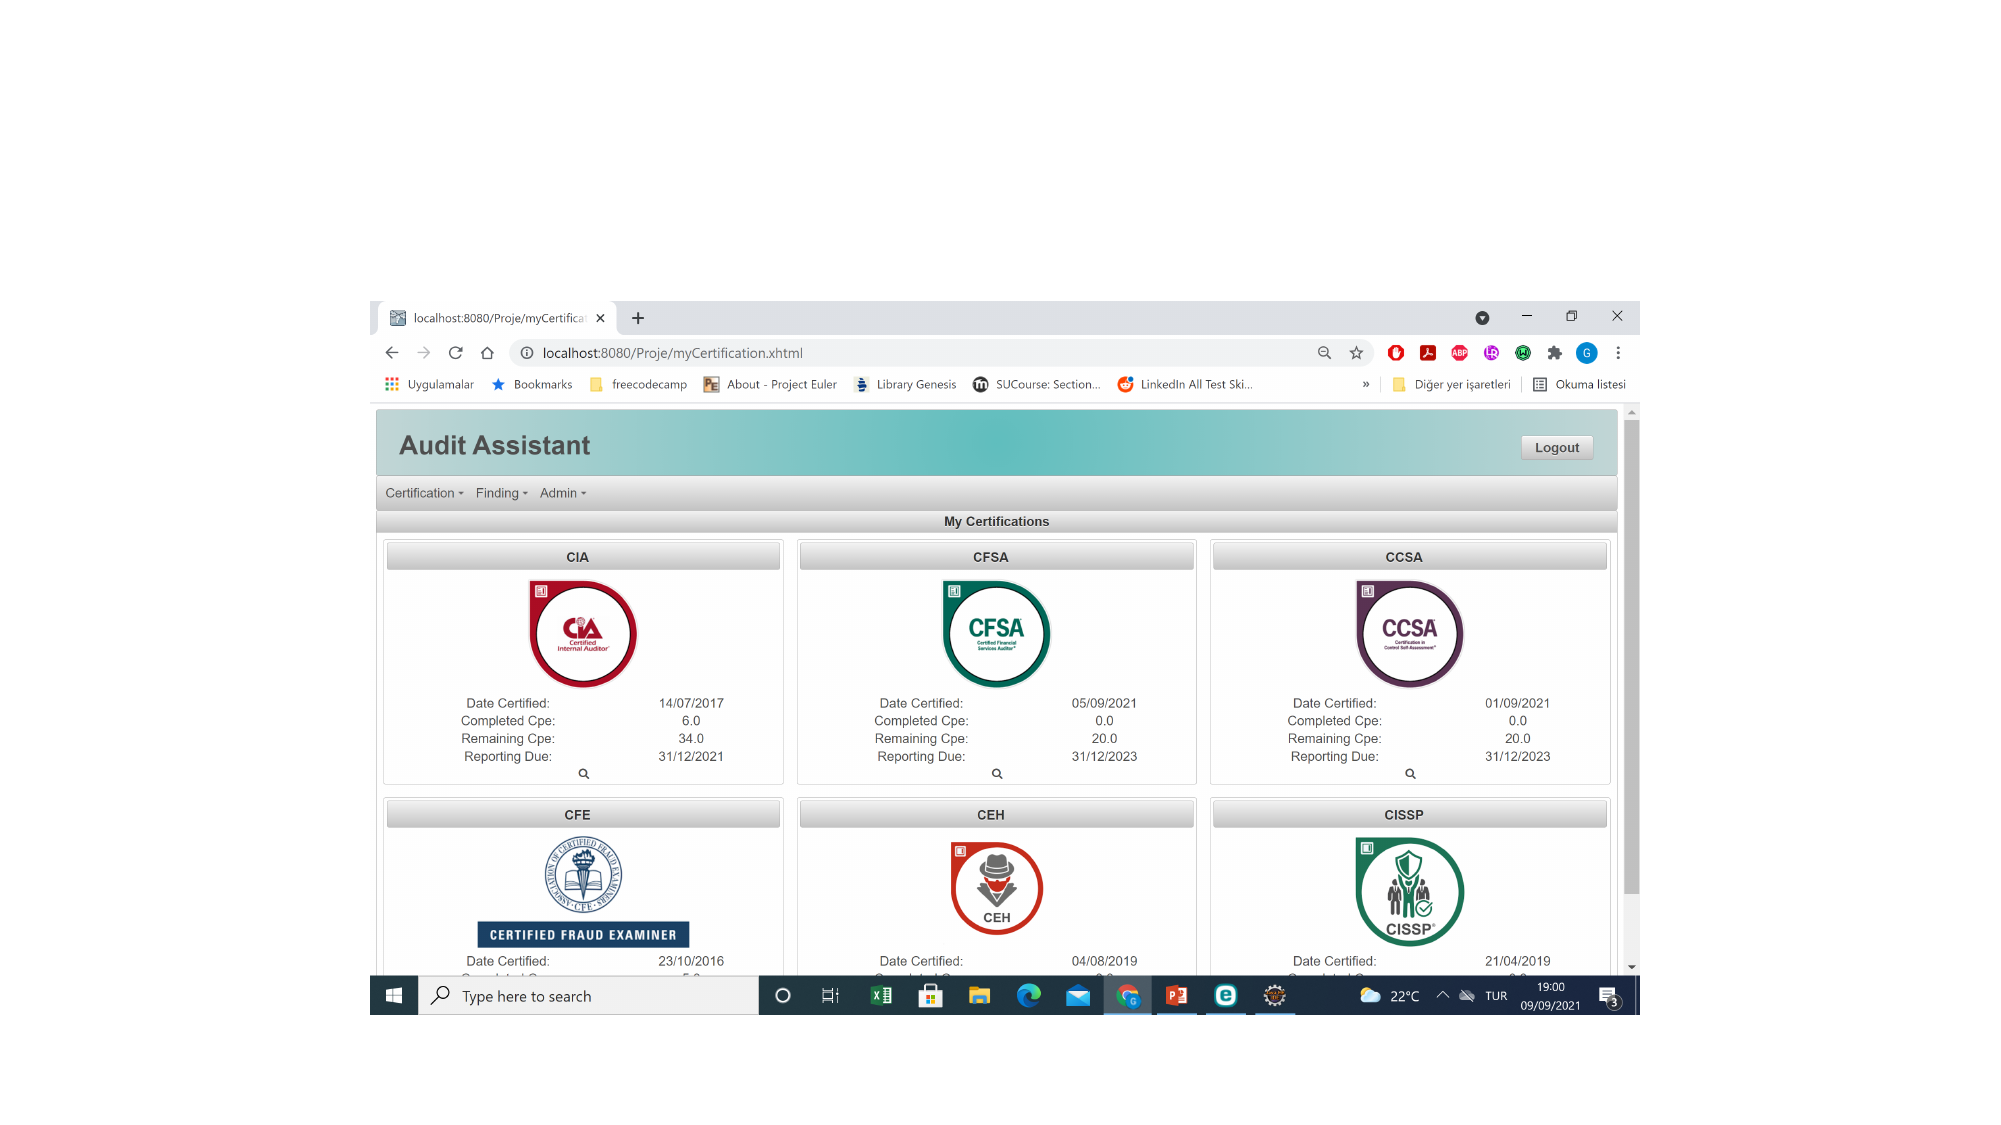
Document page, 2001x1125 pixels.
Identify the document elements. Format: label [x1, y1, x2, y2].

list [370, 301, 1640, 1016]
